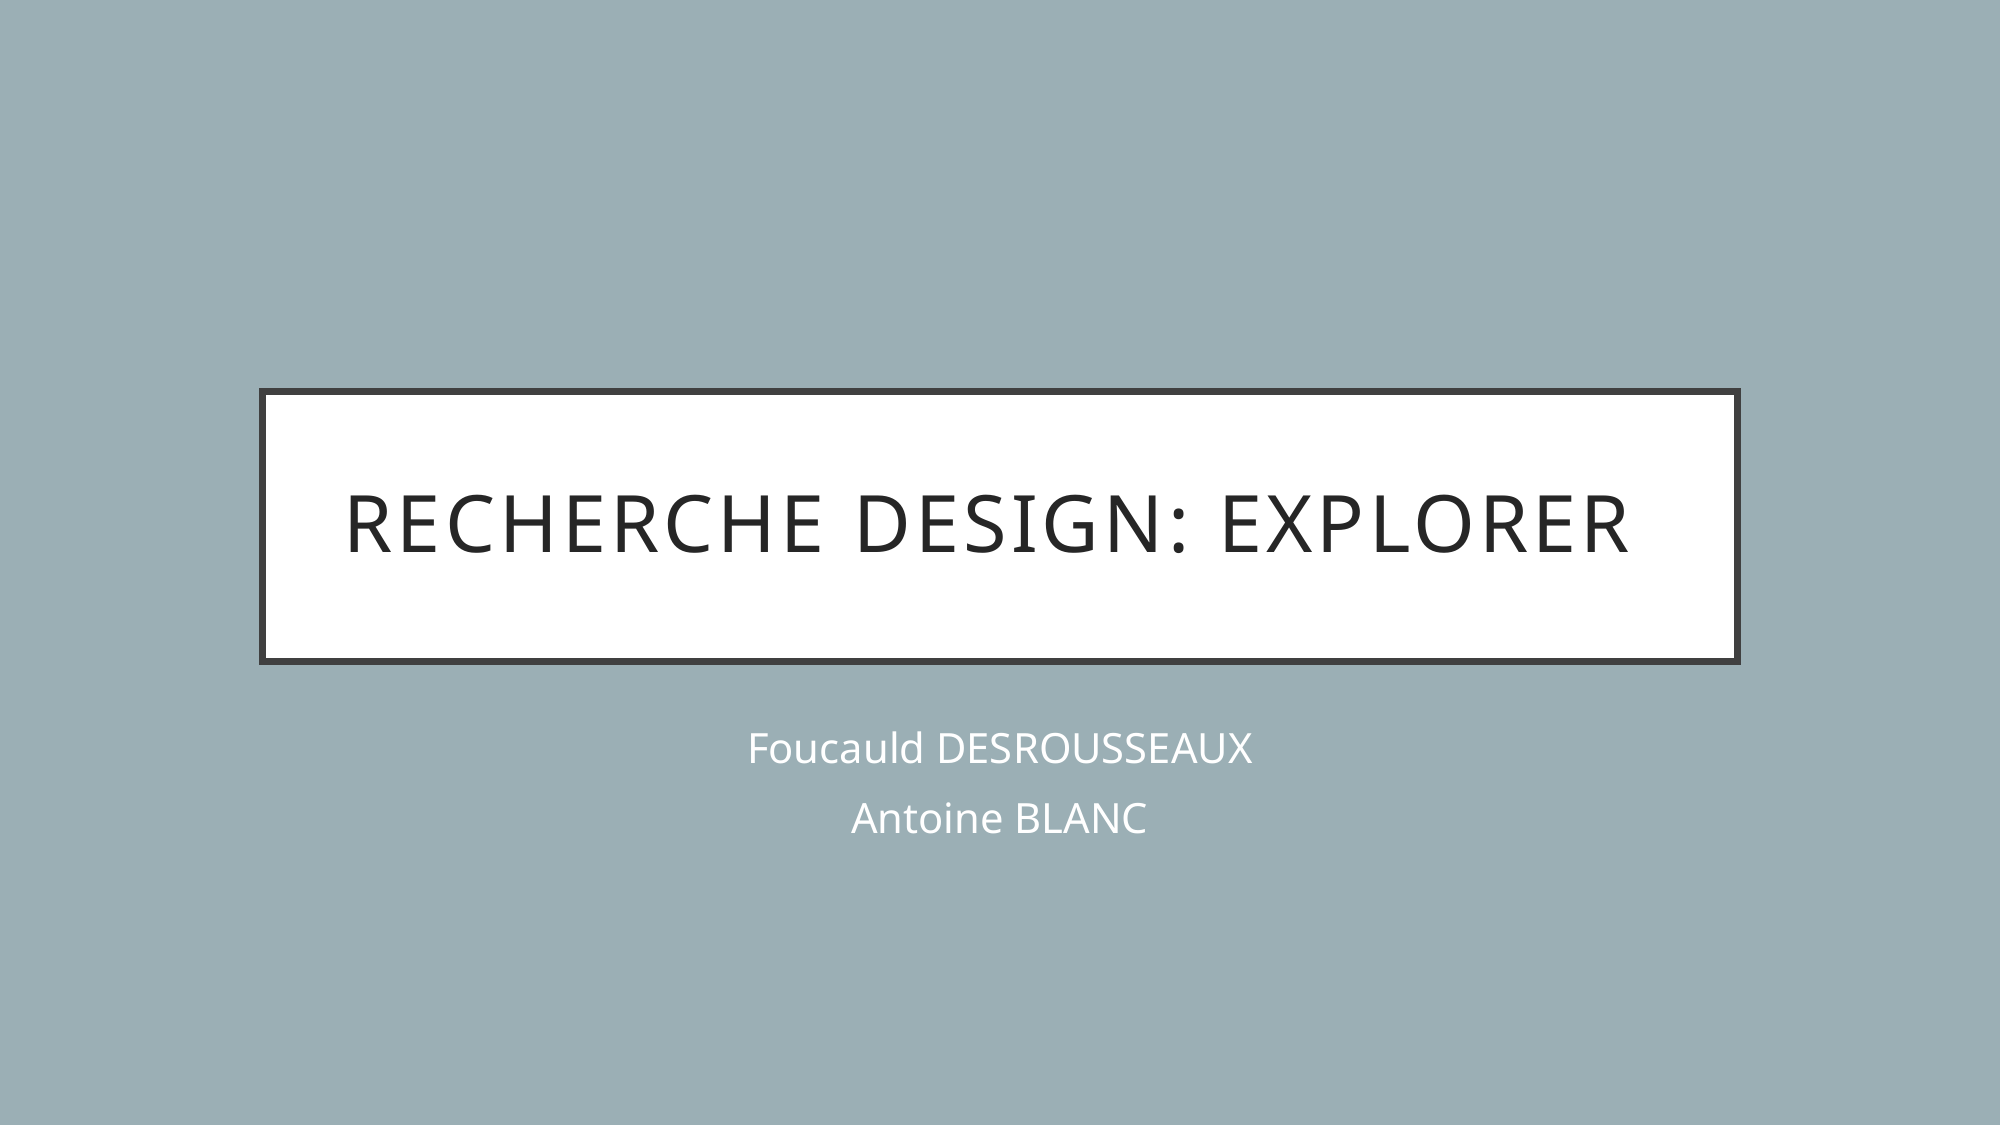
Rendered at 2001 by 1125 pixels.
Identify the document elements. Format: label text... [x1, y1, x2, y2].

subtitle Foucauld DESROUSSEAUX Antoine BLANC [442, 713, 1558, 918]
title Recherche Design: Explorer [259, 388, 1741, 665]
